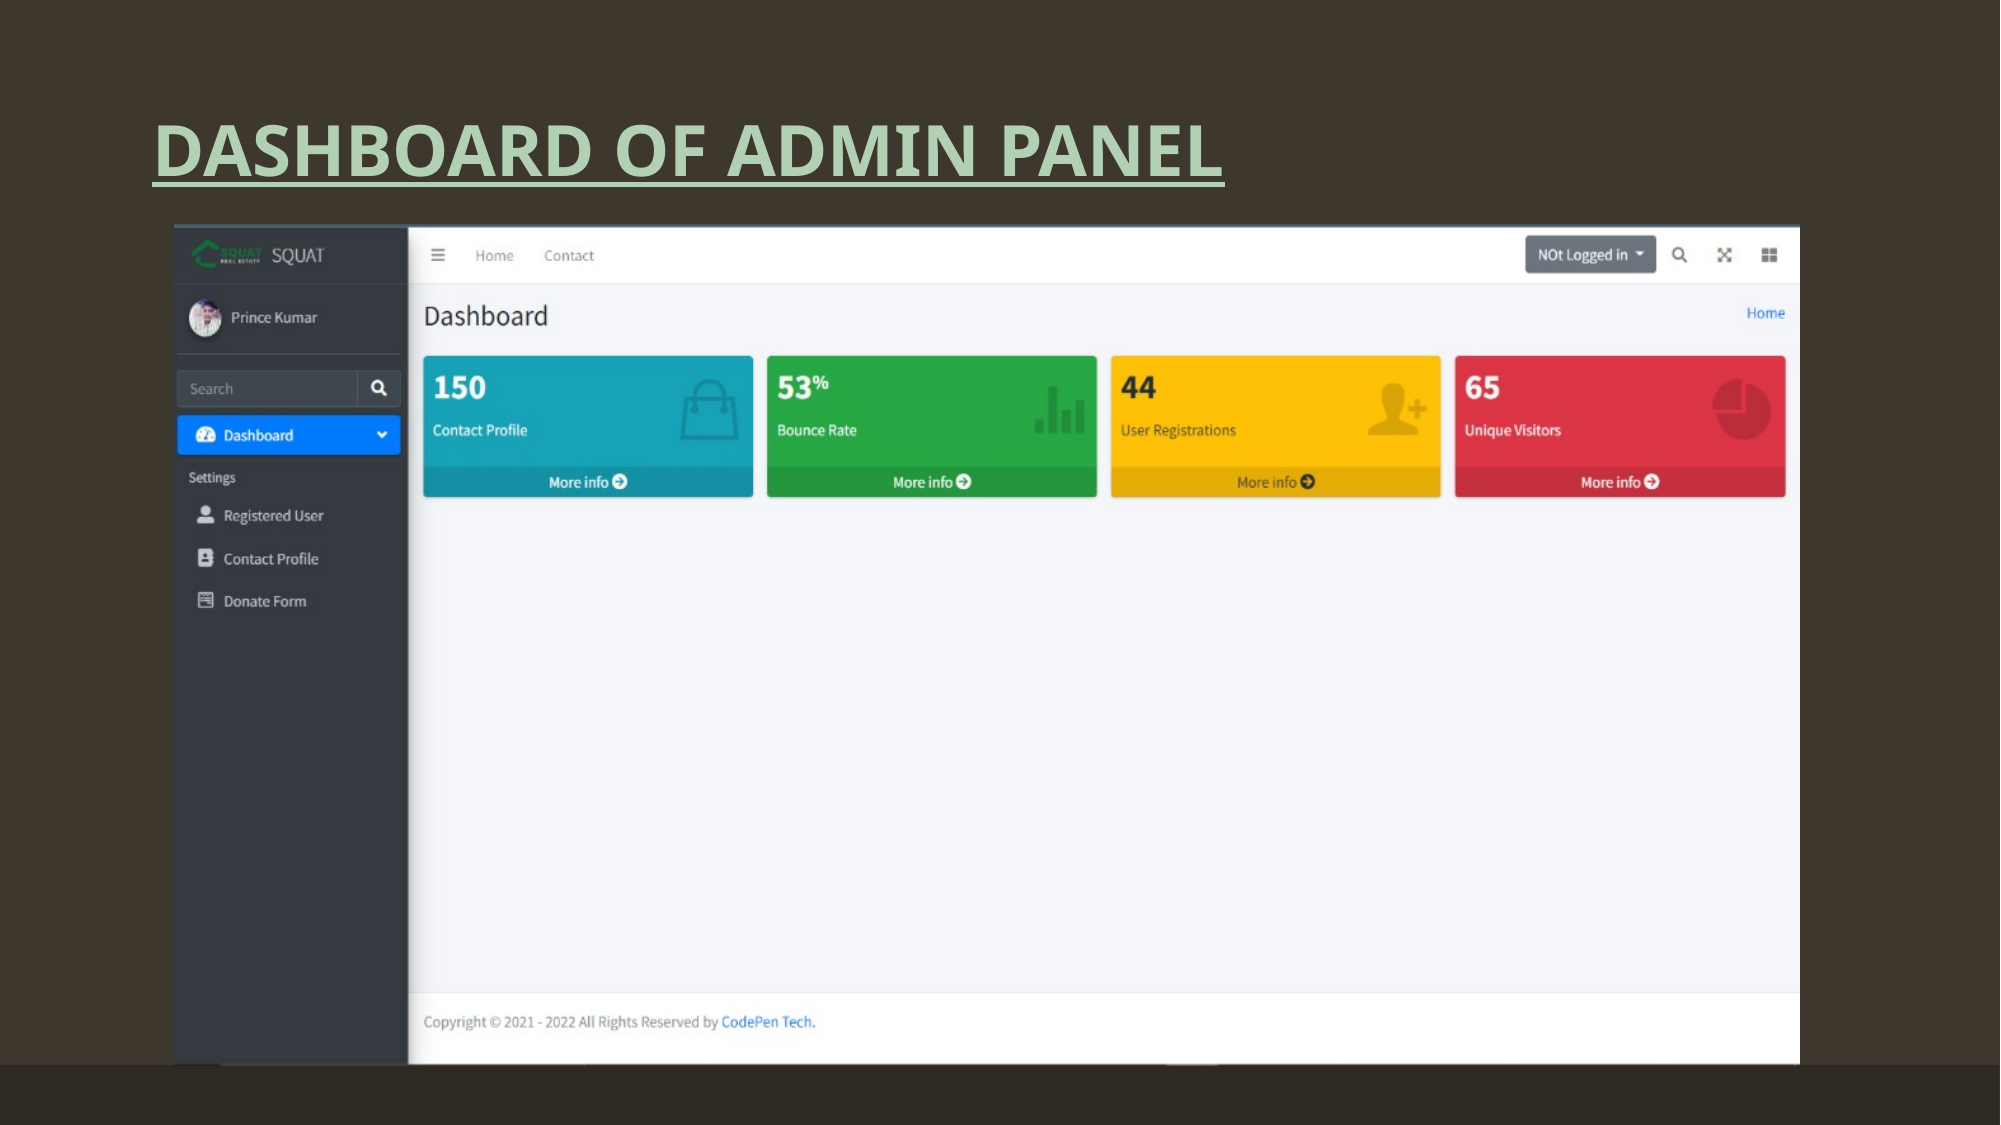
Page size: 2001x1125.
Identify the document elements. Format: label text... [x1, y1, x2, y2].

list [174, 224, 1800, 1066]
title DASHBOARD OF ADMIN PANEL [137, 59, 1863, 248]
